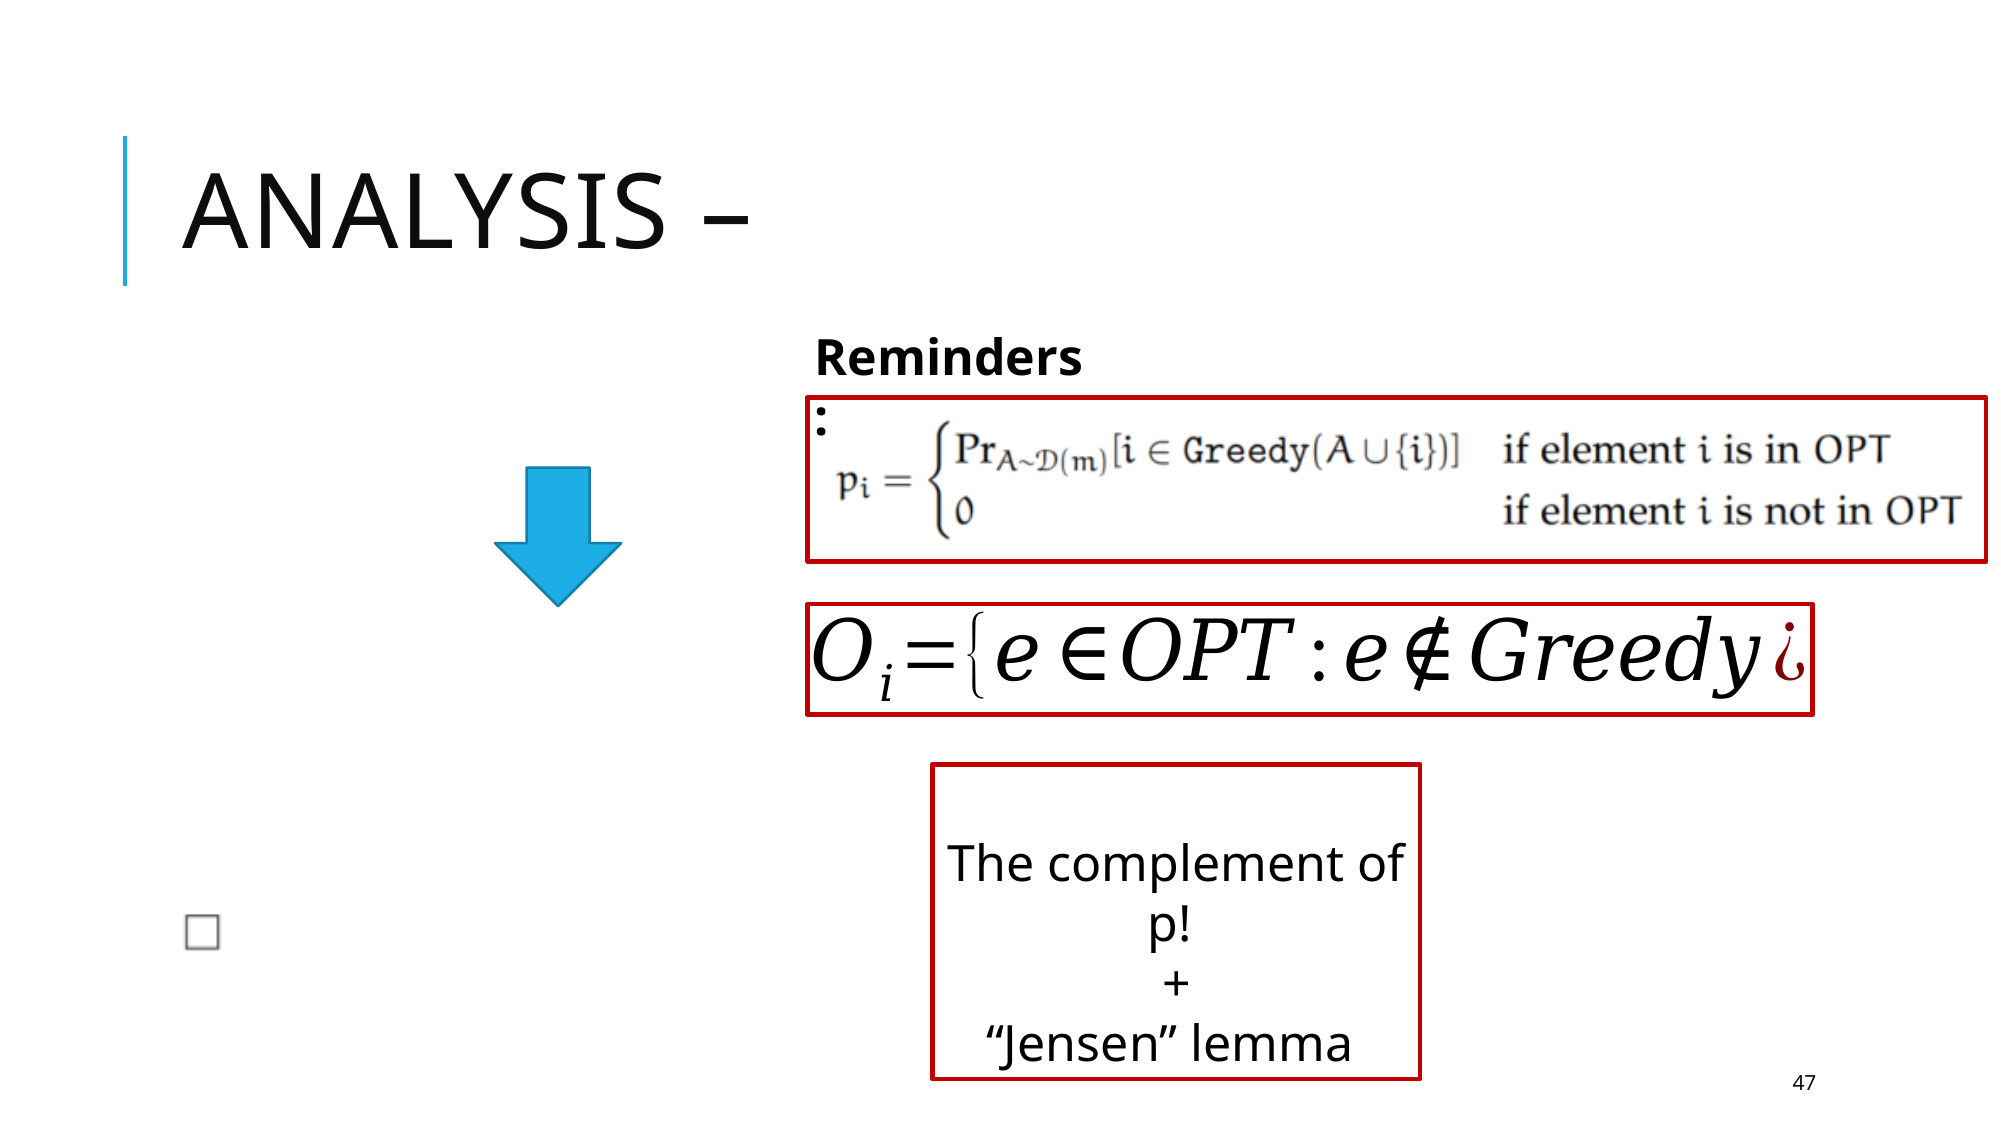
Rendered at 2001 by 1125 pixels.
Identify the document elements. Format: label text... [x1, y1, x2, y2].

slide_number 47 [1777, 1061, 1938, 1107]
picture [150, 869, 265, 984]
text_box Reminders: [799, 318, 1106, 453]
picture [809, 399, 1984, 560]
text_box [493, 466, 623, 608]
